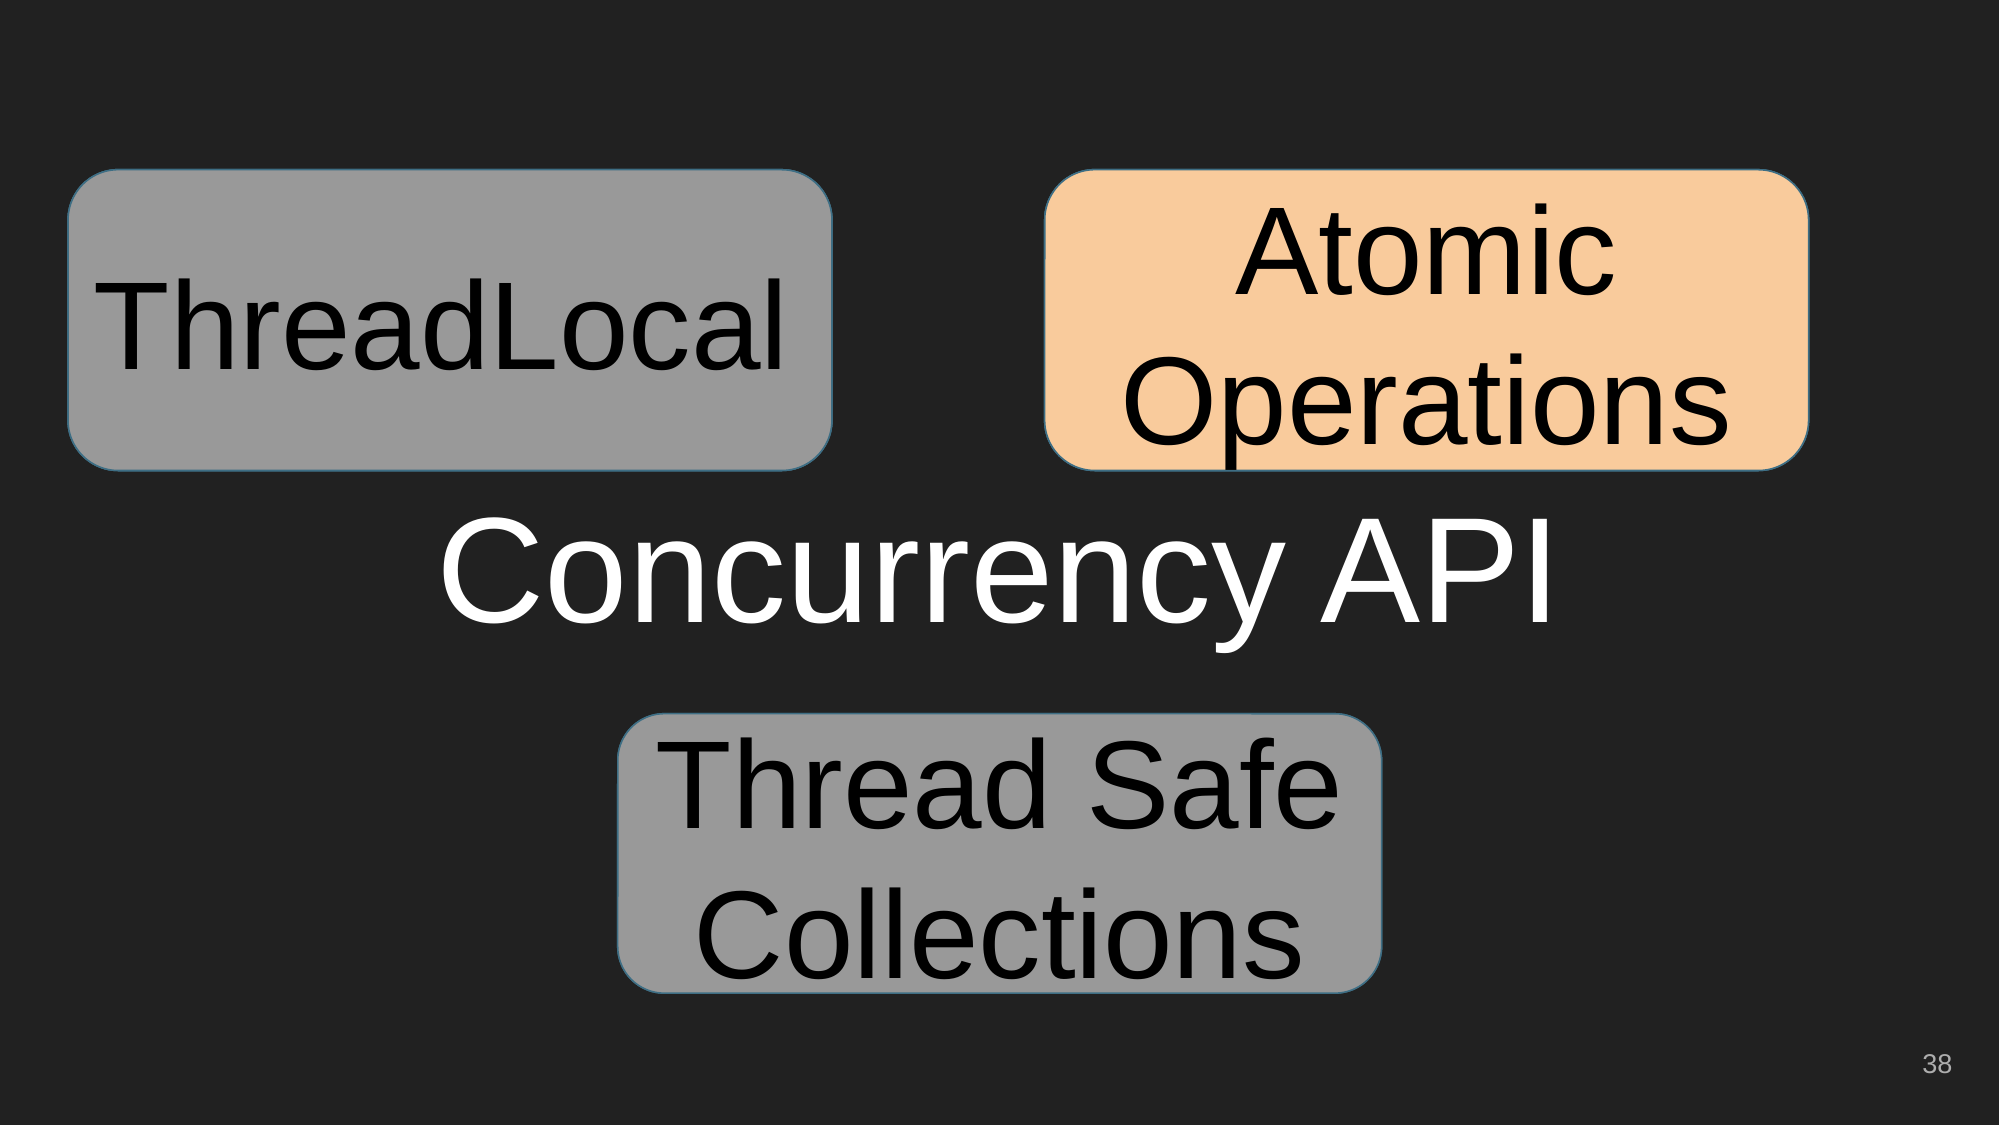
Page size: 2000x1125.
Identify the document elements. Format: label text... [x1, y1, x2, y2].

text_box Thread Safe Collections [617, 713, 1382, 994]
text_box [42, 654, 902, 1053]
title Concurrency API [68, 470, 1932, 655]
text_box Atomic Operations [1044, 169, 1809, 471]
text_box [1005, 660, 1865, 1059]
text_box ThreadLocal [68, 169, 832, 471]
slide_number ‹#› [1852, 1019, 1973, 1106]
